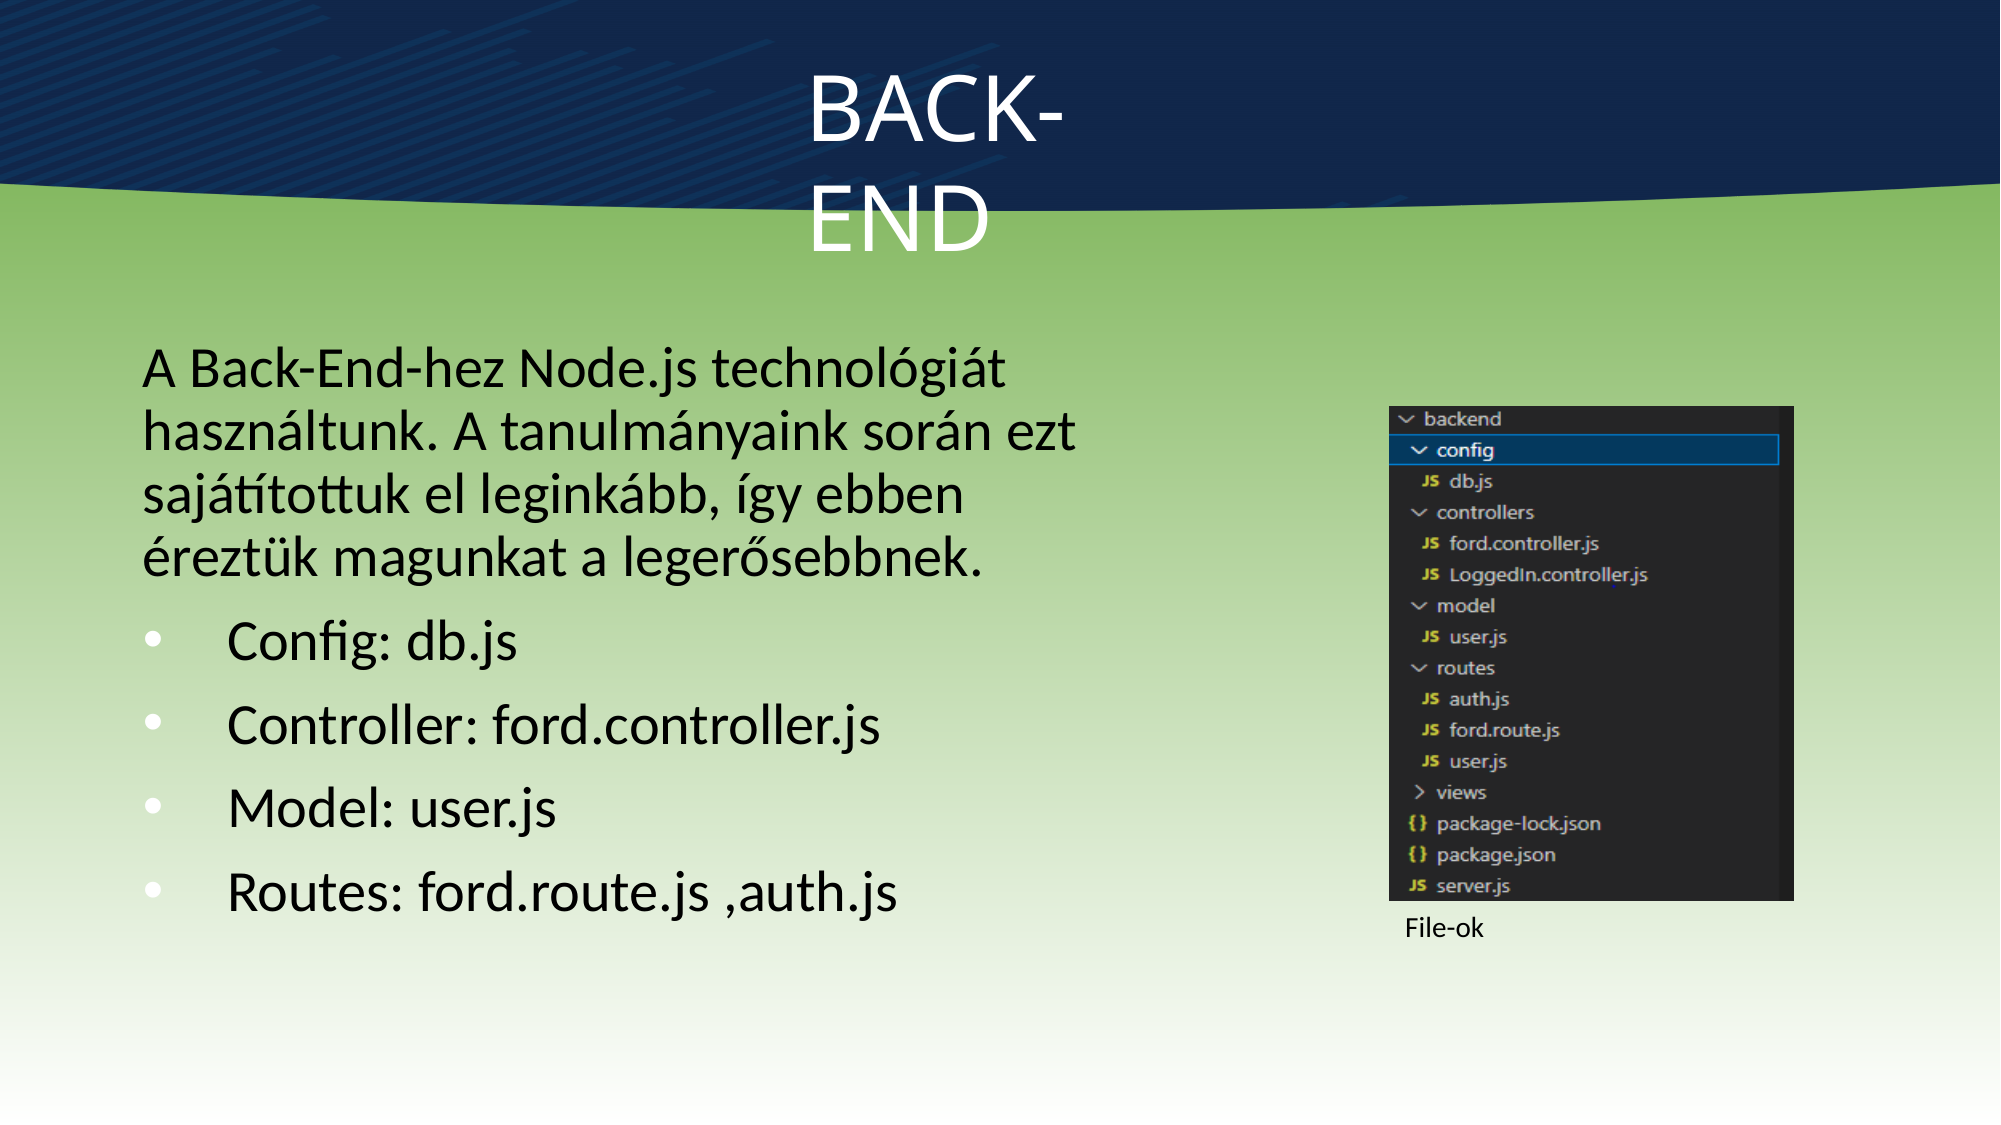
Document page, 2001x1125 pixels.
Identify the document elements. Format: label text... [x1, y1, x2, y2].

picture [1389, 406, 1794, 901]
text_box File-ok [1390, 901, 1500, 951]
text_box A Back-End-hez Node.js technológiát használtunk. A tanulmányaink során ezt sajátítottuk el leginkább, így ebben éreztük magunkat a legerősebbnek. Config: db.js Controller: ford.controller.js Model: user.js Routes: ford.route.js ,auth.js [128, 329, 1136, 932]
picture [0, 0, 2000, 211]
text_box Back-end [791, 211, 1209, 277]
